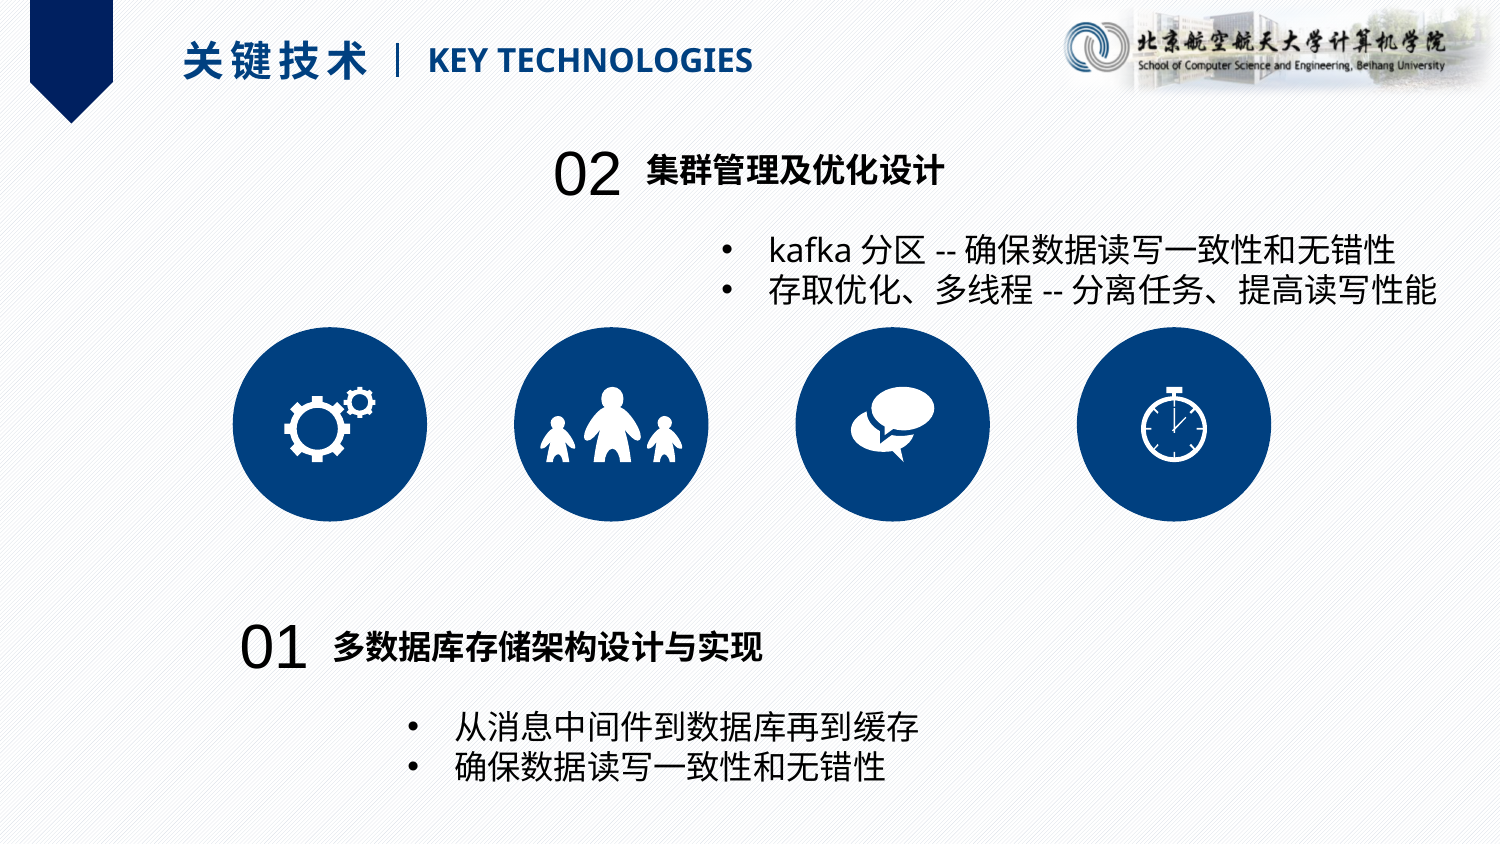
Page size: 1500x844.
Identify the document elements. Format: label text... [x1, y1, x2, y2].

text_box KEY TECHNOLOGIES [412, 32, 769, 87]
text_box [795, 327, 990, 522]
text_box 关键技术 [167, 27, 384, 92]
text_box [538, 125, 1459, 319]
picture [1075, 15, 1485, 82]
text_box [514, 327, 709, 522]
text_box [232, 327, 428, 522]
text_box 01 [224, 598, 325, 689]
text_box 多数据库存储架构设计与实现 从消息中间件到数据库再到缓存 确保数据读写一致性和无错性 [317, 598, 935, 794]
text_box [1076, 327, 1272, 522]
